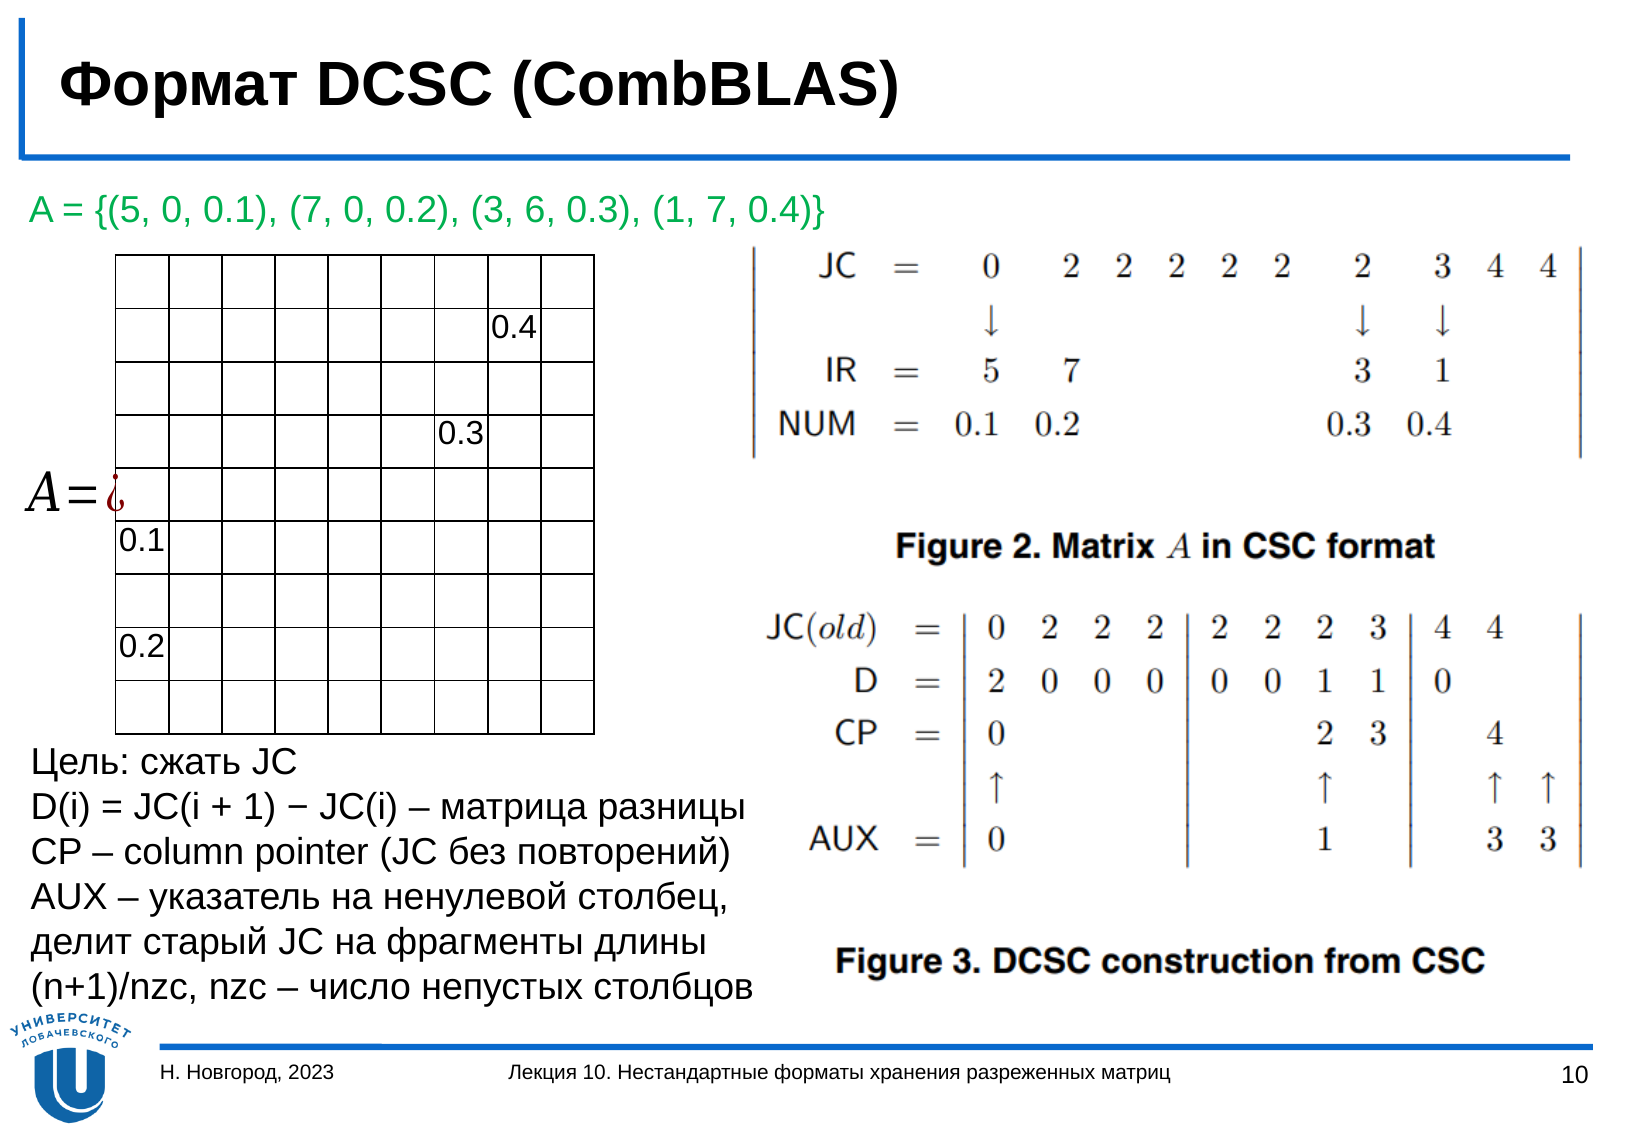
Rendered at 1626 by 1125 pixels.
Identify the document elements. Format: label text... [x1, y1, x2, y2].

table_header [329, 256, 380, 308]
slide_number Н. Новгород, 2023 [144, 1051, 482, 1125]
table_cell [276, 309, 327, 361]
footer Лекция 10. Нестандартные форматы хранения разреженных матриц [493, 1051, 1439, 1125]
table_cell [329, 469, 380, 520]
table_cell [329, 628, 380, 680]
table_cell [223, 469, 274, 520]
picture [711, 235, 1598, 994]
table_cell [382, 681, 434, 730]
table_cell [170, 522, 221, 573]
table_header [435, 256, 487, 308]
table_cell [276, 416, 327, 467]
table_cell [489, 416, 540, 467]
table_cell [116, 681, 168, 730]
table_cell [329, 522, 380, 573]
table_cell 0.4 [489, 309, 540, 361]
table_cell [542, 522, 593, 573]
table_cell [435, 469, 487, 520]
table_cell [542, 469, 593, 520]
table_cell 0.2 [116, 628, 168, 680]
table_cell [542, 628, 593, 680]
table_cell [223, 309, 274, 361]
table_cell [223, 363, 274, 414]
table_cell [329, 416, 380, 467]
table_cell [382, 628, 434, 680]
table_cell [223, 628, 274, 680]
table_cell [276, 469, 327, 520]
table_cell [435, 681, 487, 730]
table_cell [435, 628, 487, 680]
table_cell [170, 575, 221, 627]
table_header [542, 256, 593, 308]
table_header [116, 256, 168, 308]
table_header [382, 256, 434, 308]
table_cell [223, 575, 274, 627]
table_cell [542, 681, 593, 730]
table_cell [435, 363, 487, 414]
title Формат DCSC (CombBLAS) [44, 33, 1598, 127]
text_box Цель: сжать JC D(i) = JC(i + 1) − JC(i) – матрица разницы CP – column pointer (JC без повторений) AUX – указатель на ненулевой столбец, делит старый JC на фрагменты длины (n+1)/nzc, nzc – число непустых столбцов [15, 730, 811, 1015]
table_cell [489, 681, 540, 730]
table_cell [489, 575, 540, 627]
table_header [223, 256, 274, 308]
table_cell [435, 309, 487, 361]
table_cell [276, 575, 327, 627]
table_cell [276, 681, 327, 730]
table_cell 0.3 [435, 416, 487, 467]
table_cell 0.1 [116, 522, 168, 573]
text_box A = {(5, 0, 0.1), (7, 0, 0.2), (3, 6, 0.3), (1, 7, 0.4)} [14, 177, 841, 238]
table_cell [116, 416, 168, 467]
table_cell [489, 363, 540, 414]
table_cell [382, 575, 434, 627]
table_cell [382, 522, 434, 573]
table_cell [382, 363, 434, 414]
table_cell [435, 522, 487, 573]
table_cell [276, 363, 327, 414]
table_cell [329, 363, 380, 414]
slide_number 10 [1450, 1051, 1605, 1125]
table_cell [170, 628, 221, 680]
table_cell [223, 681, 274, 730]
table_cell [382, 416, 434, 467]
table_cell [542, 309, 593, 361]
table_cell [542, 416, 593, 467]
table_cell [329, 575, 380, 627]
table_cell [542, 363, 593, 414]
table_cell [329, 309, 380, 361]
table_header [489, 256, 540, 308]
table_cell [276, 522, 327, 573]
table_cell [116, 309, 168, 361]
table_cell [489, 469, 540, 520]
table_cell [382, 309, 434, 361]
table_header [276, 256, 327, 308]
table_cell [170, 681, 221, 730]
table_cell [116, 363, 168, 414]
table_cell [435, 575, 487, 627]
table_cell [329, 681, 380, 730]
picture [7, 1011, 133, 1125]
table_cell [489, 628, 540, 680]
table_cell [170, 309, 221, 361]
table_header [170, 256, 221, 308]
table_cell [276, 628, 327, 680]
table_cell [223, 522, 274, 573]
table_cell [170, 416, 221, 467]
table_cell [170, 363, 221, 414]
table_cell [116, 575, 168, 627]
table_cell [382, 469, 434, 520]
table_cell [223, 416, 274, 467]
table_cell [542, 575, 593, 627]
table_cell [116, 469, 168, 520]
table_cell [489, 522, 540, 573]
table_cell [170, 469, 221, 520]
